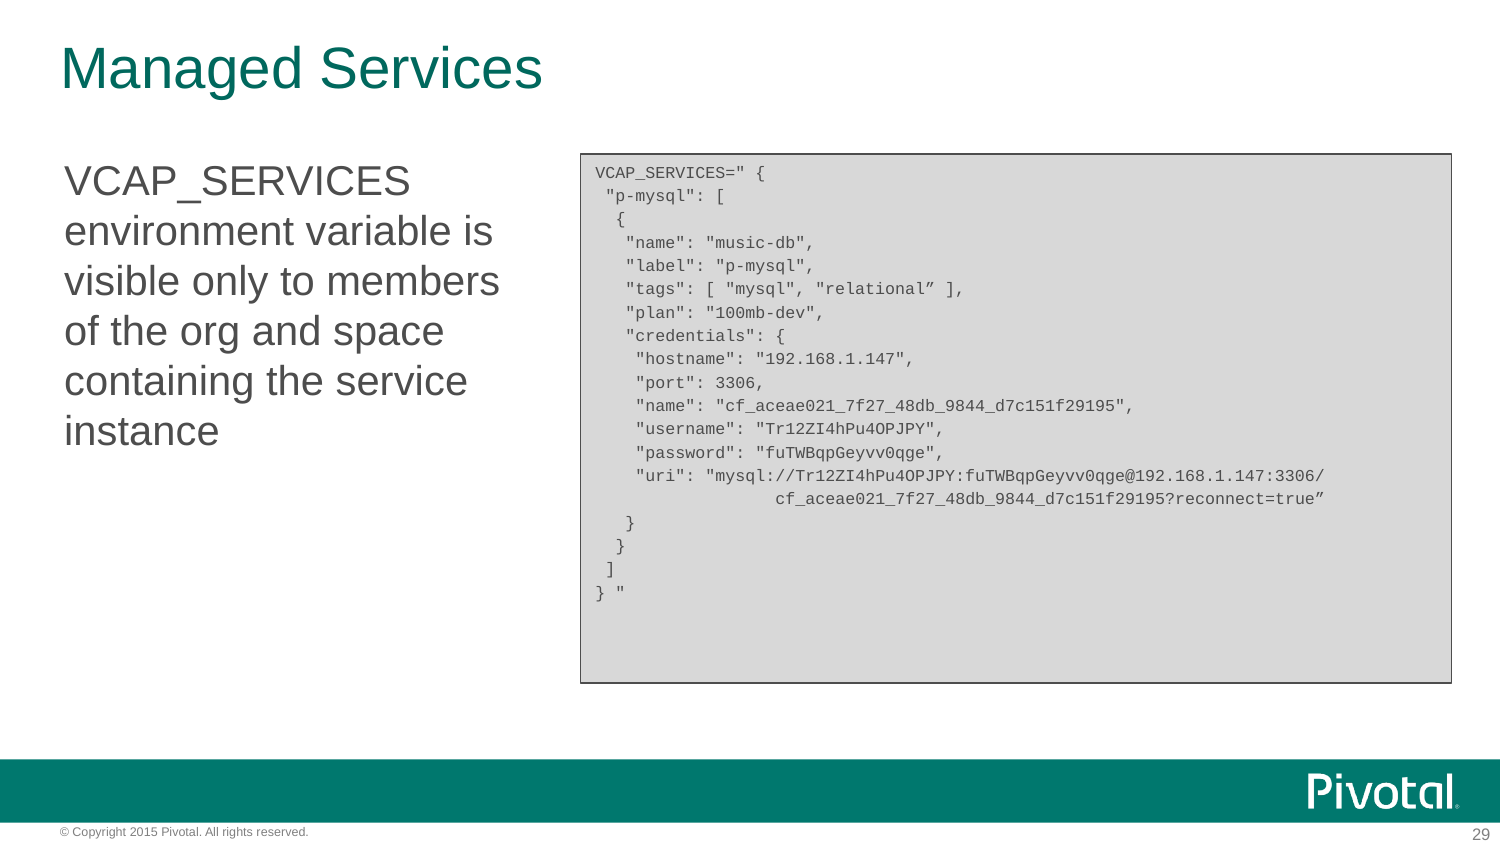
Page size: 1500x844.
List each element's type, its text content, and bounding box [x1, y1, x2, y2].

title Managed Services [60, 38, 1440, 115]
picture [1300, 761, 1464, 816]
text_box VCAP_SERVICES environment variable is visible only to members of the org and space containing the service instance [49, 145, 532, 706]
text_box VCAP_SERVICES=" { "p-mysql": [ { "name": "music-db", "label": "p-mysql", "tags": [ "mysql", "relational” ], "plan": "100mb-dev", "credentials": { "hostname": "192.168.1.147", "port": 3306, "name": "cf_aceae021_7f27_48db_9844_d7c151f29195", "username": "Tr12ZI4hPu4OPJPY", "password": "fuTWBqpGeyvv0qge", "uri": "mysql://Tr12ZI4hPu4OPJPY:fuTWBqpGeyvv0qge@192.168.1.147:3306/ cf_aceae021_7f27_48db_9844_d7c151f29195?reconnect=true” } } ] } " [580, 154, 1452, 684]
